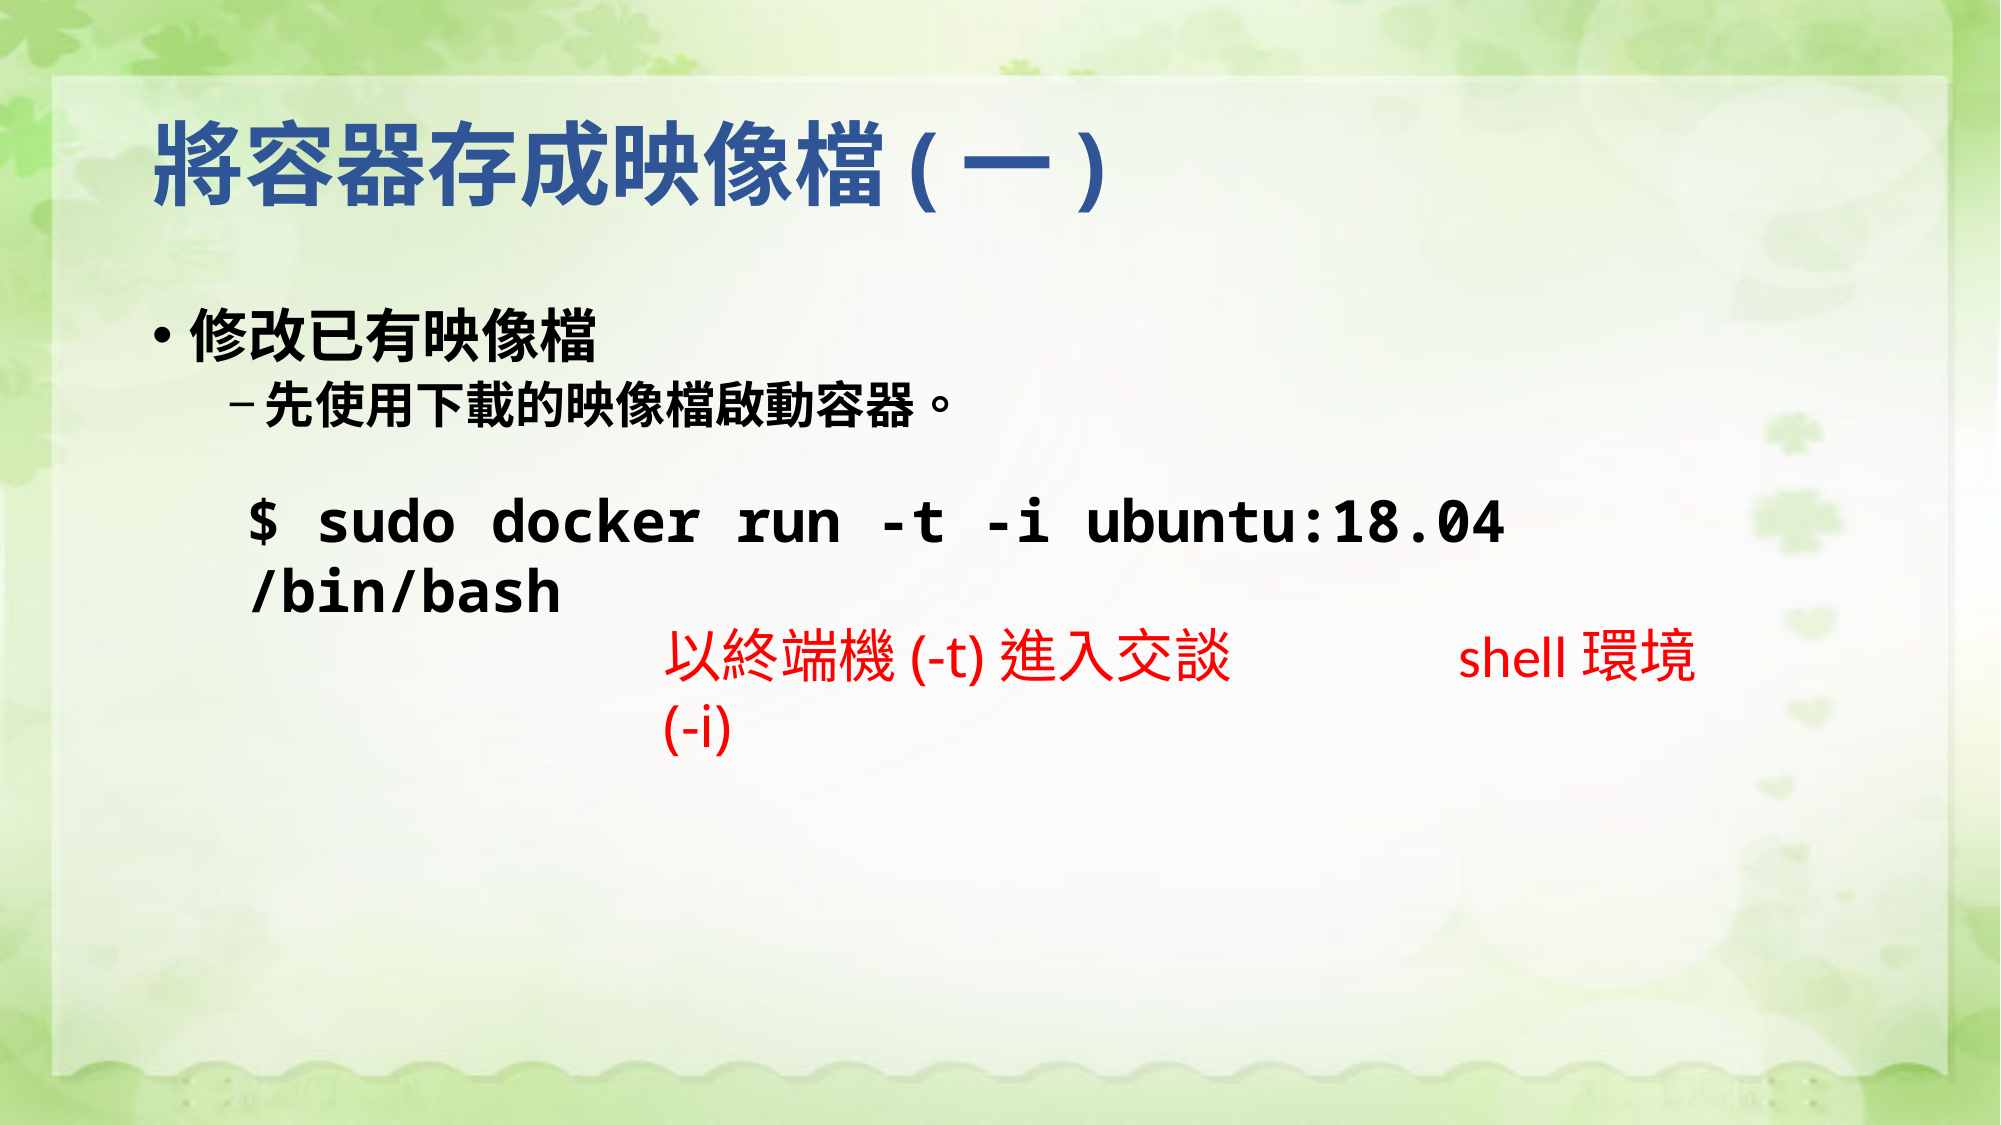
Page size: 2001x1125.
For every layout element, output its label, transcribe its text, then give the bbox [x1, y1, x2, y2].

text_box $ sudo docker run -t -i ubuntu:18.04 /bin/bash [156, 477, 1763, 632]
title 將容器存成映像檔(一) [137, 59, 1863, 278]
picture [0, 0, 2001, 1125]
text_box 以終端機(-t)進入交談(-i) [648, 612, 1293, 767]
list 修改已有映像檔 先使用下載的映像檔啟動容器。 [137, 299, 1863, 521]
text_box shell環境 [1444, 612, 1751, 697]
